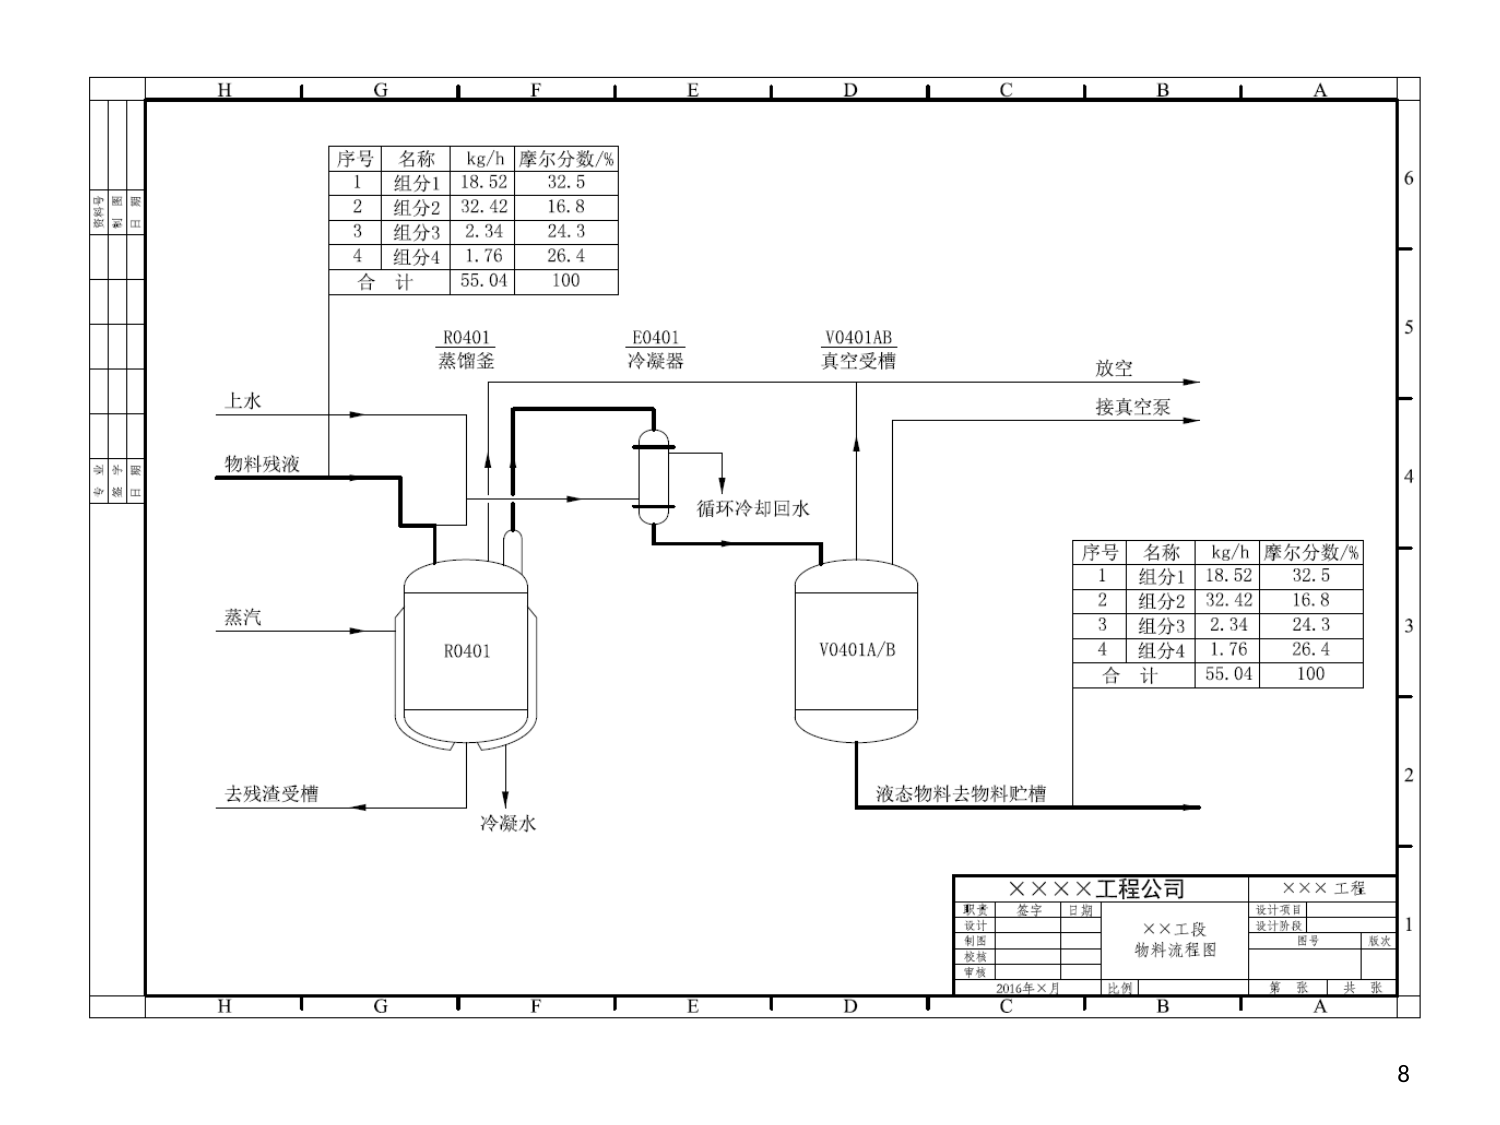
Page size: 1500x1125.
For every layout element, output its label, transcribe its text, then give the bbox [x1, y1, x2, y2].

slide_number 18 [1074, 1042, 1425, 1103]
picture [76, 66, 1436, 1026]
